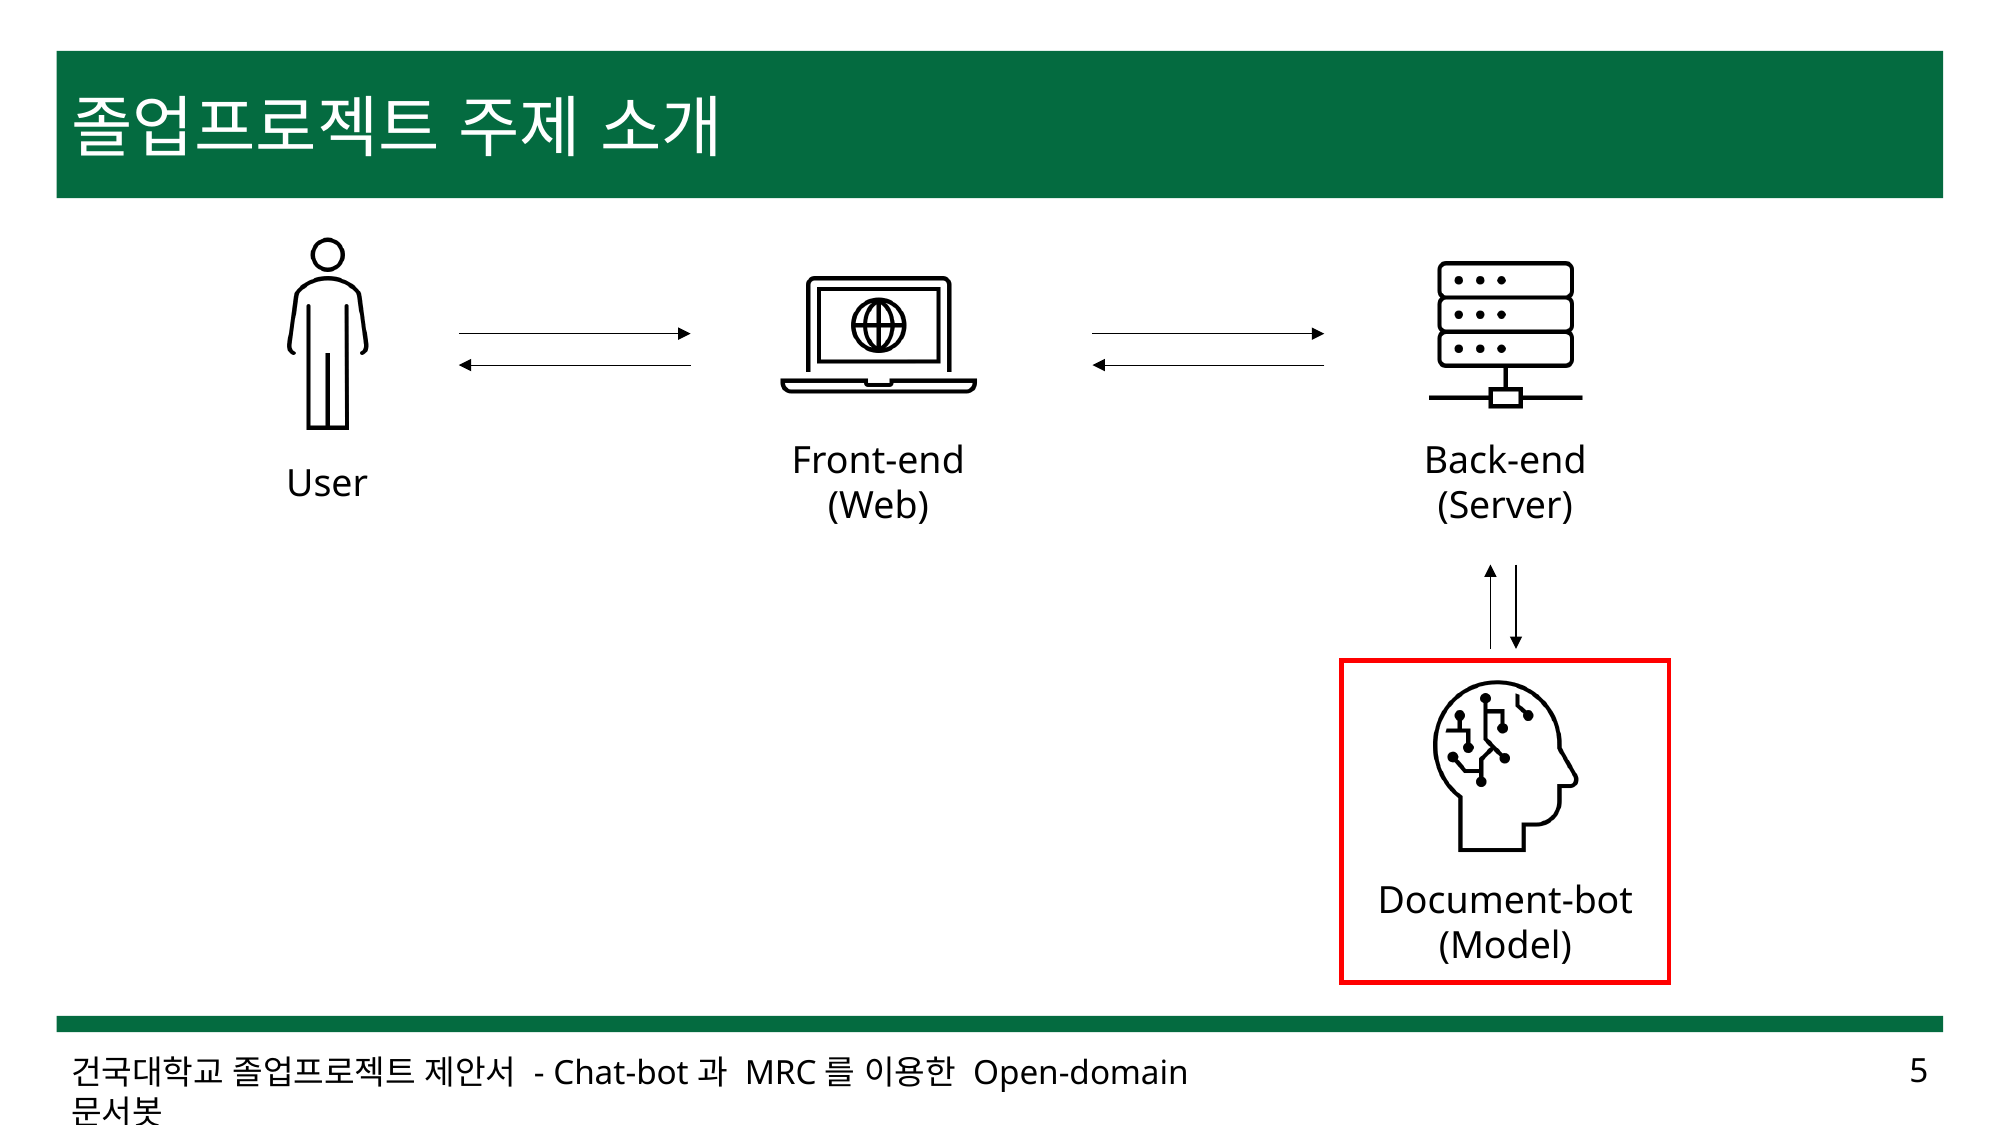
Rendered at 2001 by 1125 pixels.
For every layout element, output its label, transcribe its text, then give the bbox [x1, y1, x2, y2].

picture [1403, 231, 1608, 436]
text_box Front-end (Web) [776, 436, 981, 534]
text_box Back-end (Server) [1408, 436, 1603, 534]
text_box 건국대학교 졸업프로젝트 제안서 - Chat-bot과 MRC를 이용한 Open-domain 문서봇 [56, 1043, 1249, 1125]
text_box [1341, 659, 1670, 984]
picture [224, 231, 430, 436]
text_box [56, 1015, 1944, 1033]
text_box 졸업프로젝트 주제 소개 [56, 50, 1944, 199]
picture [1403, 664, 1608, 869]
slide_number 5 [1850, 1043, 1944, 1100]
text_box User [270, 450, 384, 512]
picture [776, 231, 981, 436]
